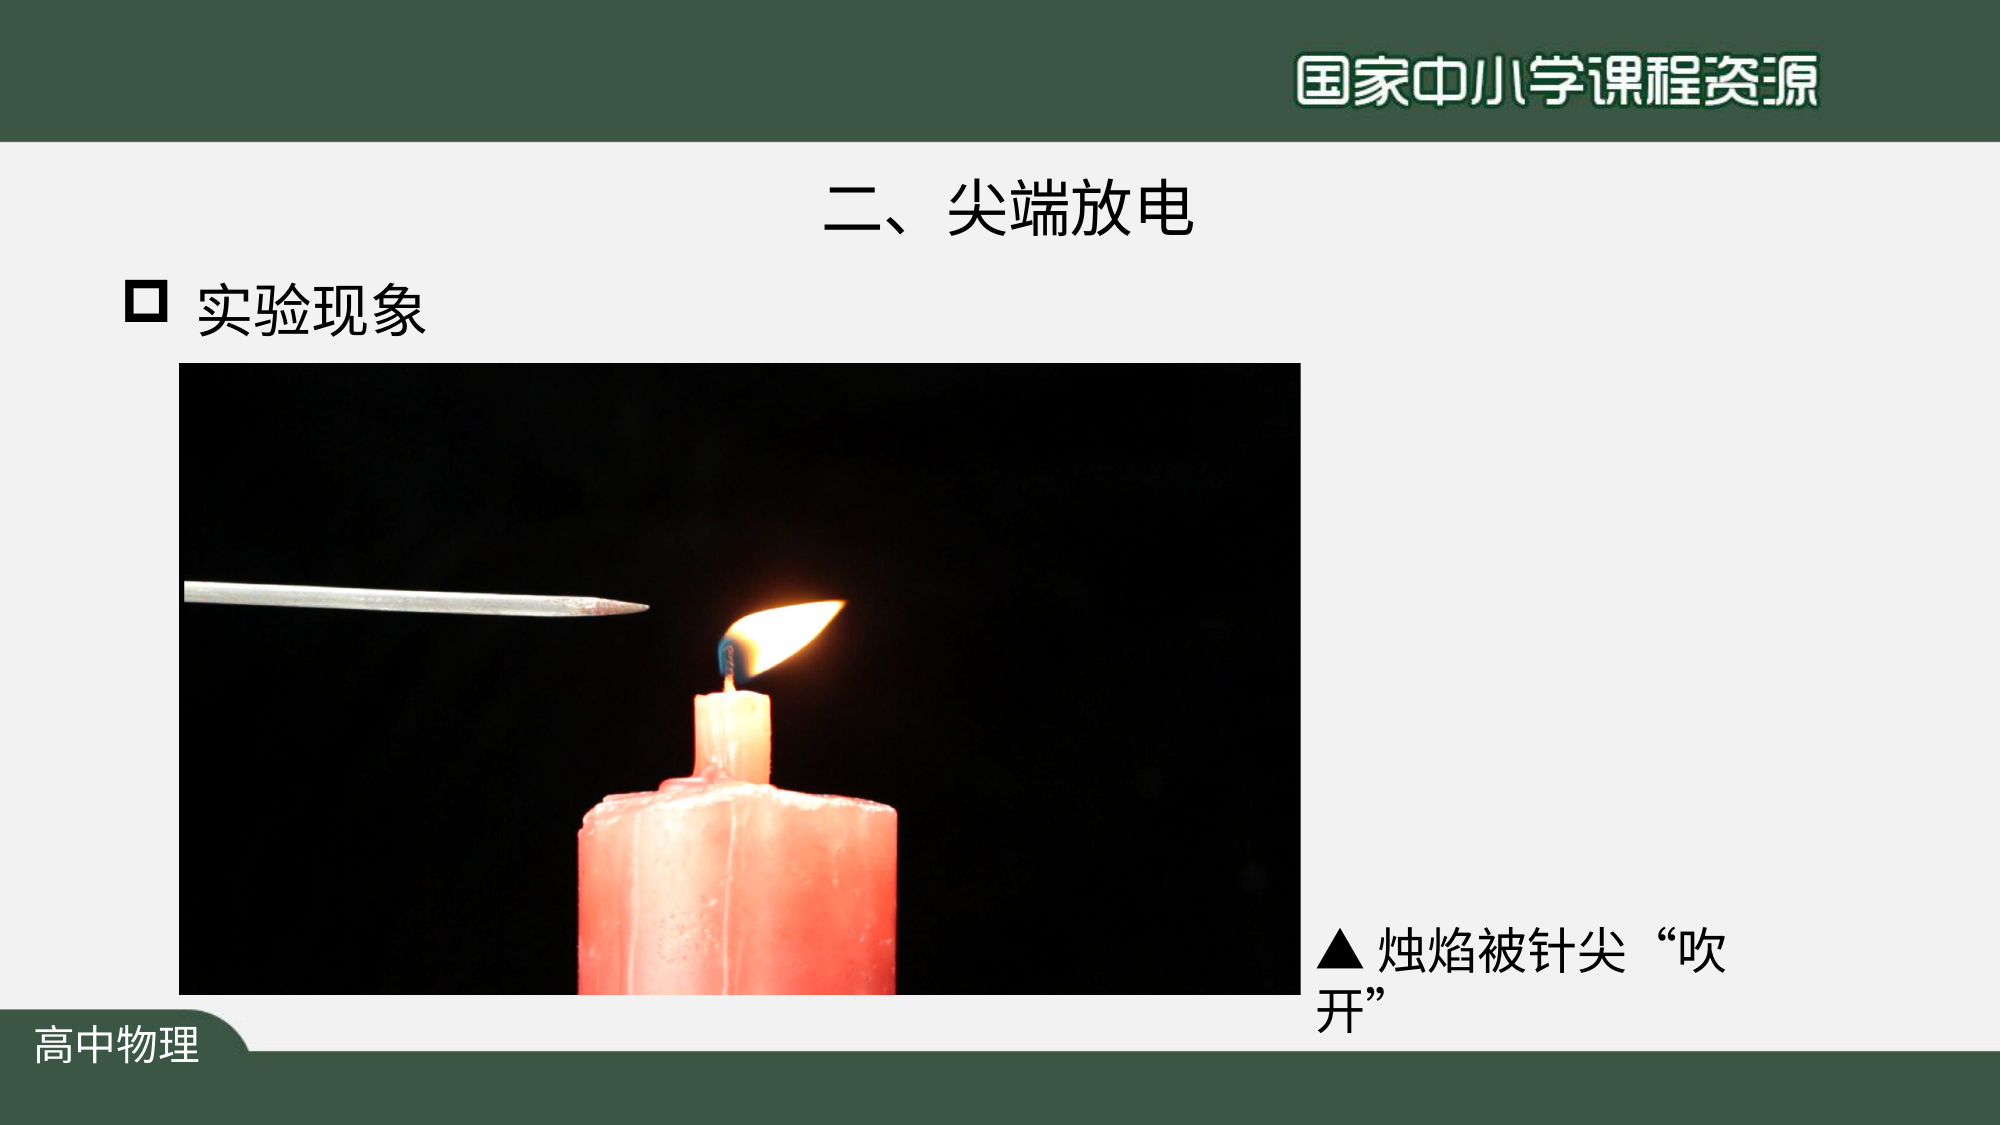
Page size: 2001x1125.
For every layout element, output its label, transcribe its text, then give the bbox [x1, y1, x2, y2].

text_box 实验现象 [118, 272, 431, 344]
picture [0, 0, 2000, 1125]
text_box ▲烛焰被针尖“吹开” [1313, 917, 1818, 1040]
title 二、尖端放电 [801, 166, 1198, 357]
text_box [179, 363, 1301, 995]
footer 高中物理 [31, 1013, 202, 1125]
